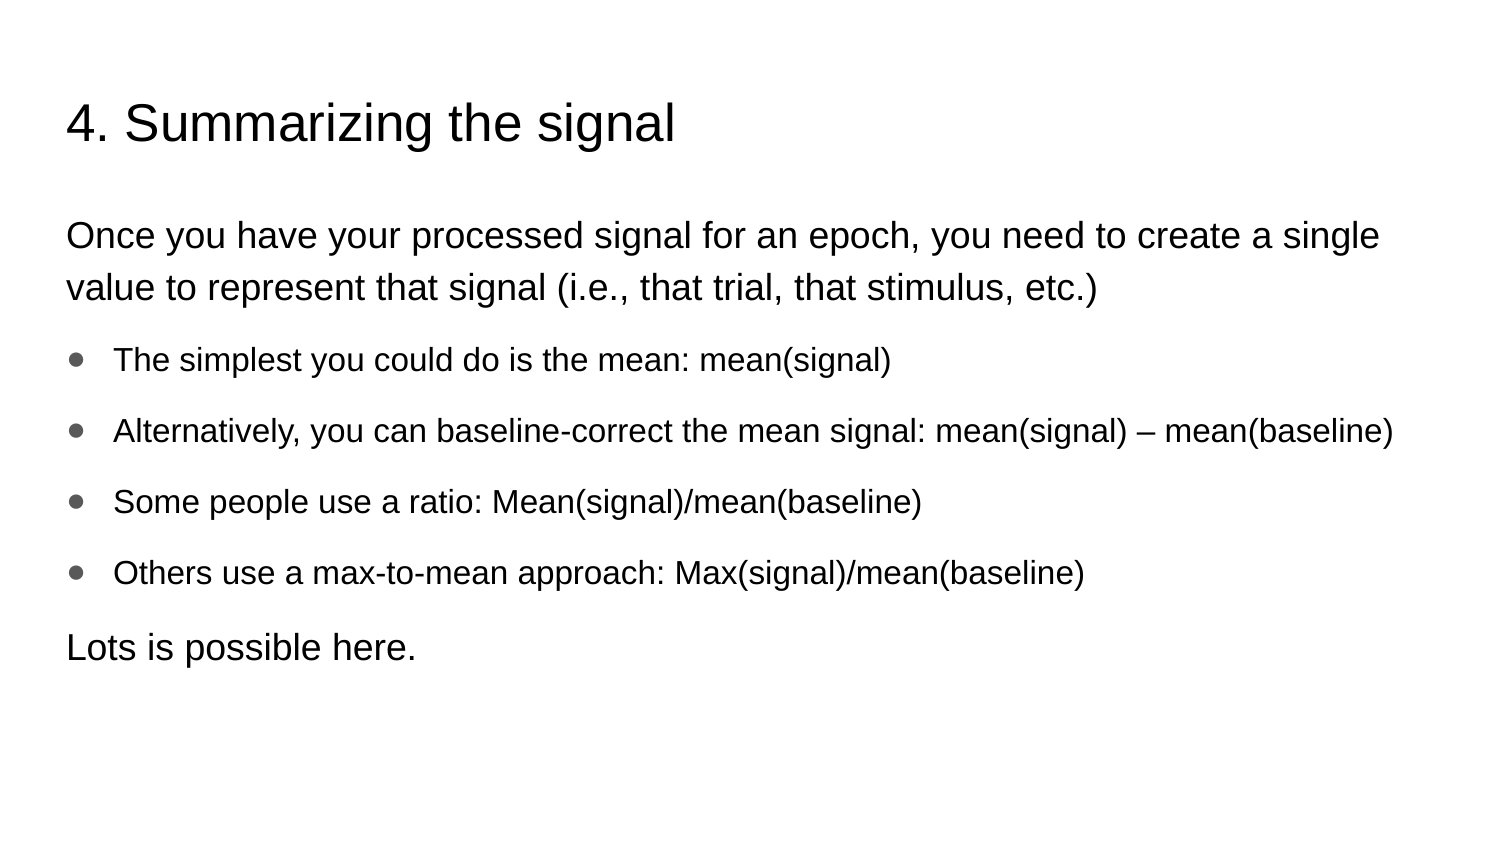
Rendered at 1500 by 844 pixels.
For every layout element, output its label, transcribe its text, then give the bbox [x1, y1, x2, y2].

list Once you have your processed signal for an epoch, you need to create a single value to represent that signal (i.e., that trial, that stimulus, etc.) The simplest you could do is the mean: mean(signal) Alternatively, you can baseline-correct the mean signal: mean(signal) – mean(baseline) Some people use a ratio: Mean(signal)/mean(baseline) Others use a max-to-mean approach: Max(signal)/mean(baseline) Lots is possible here. [51, 189, 1449, 750]
title 4. Summarizing the signal [51, 72, 1449, 167]
